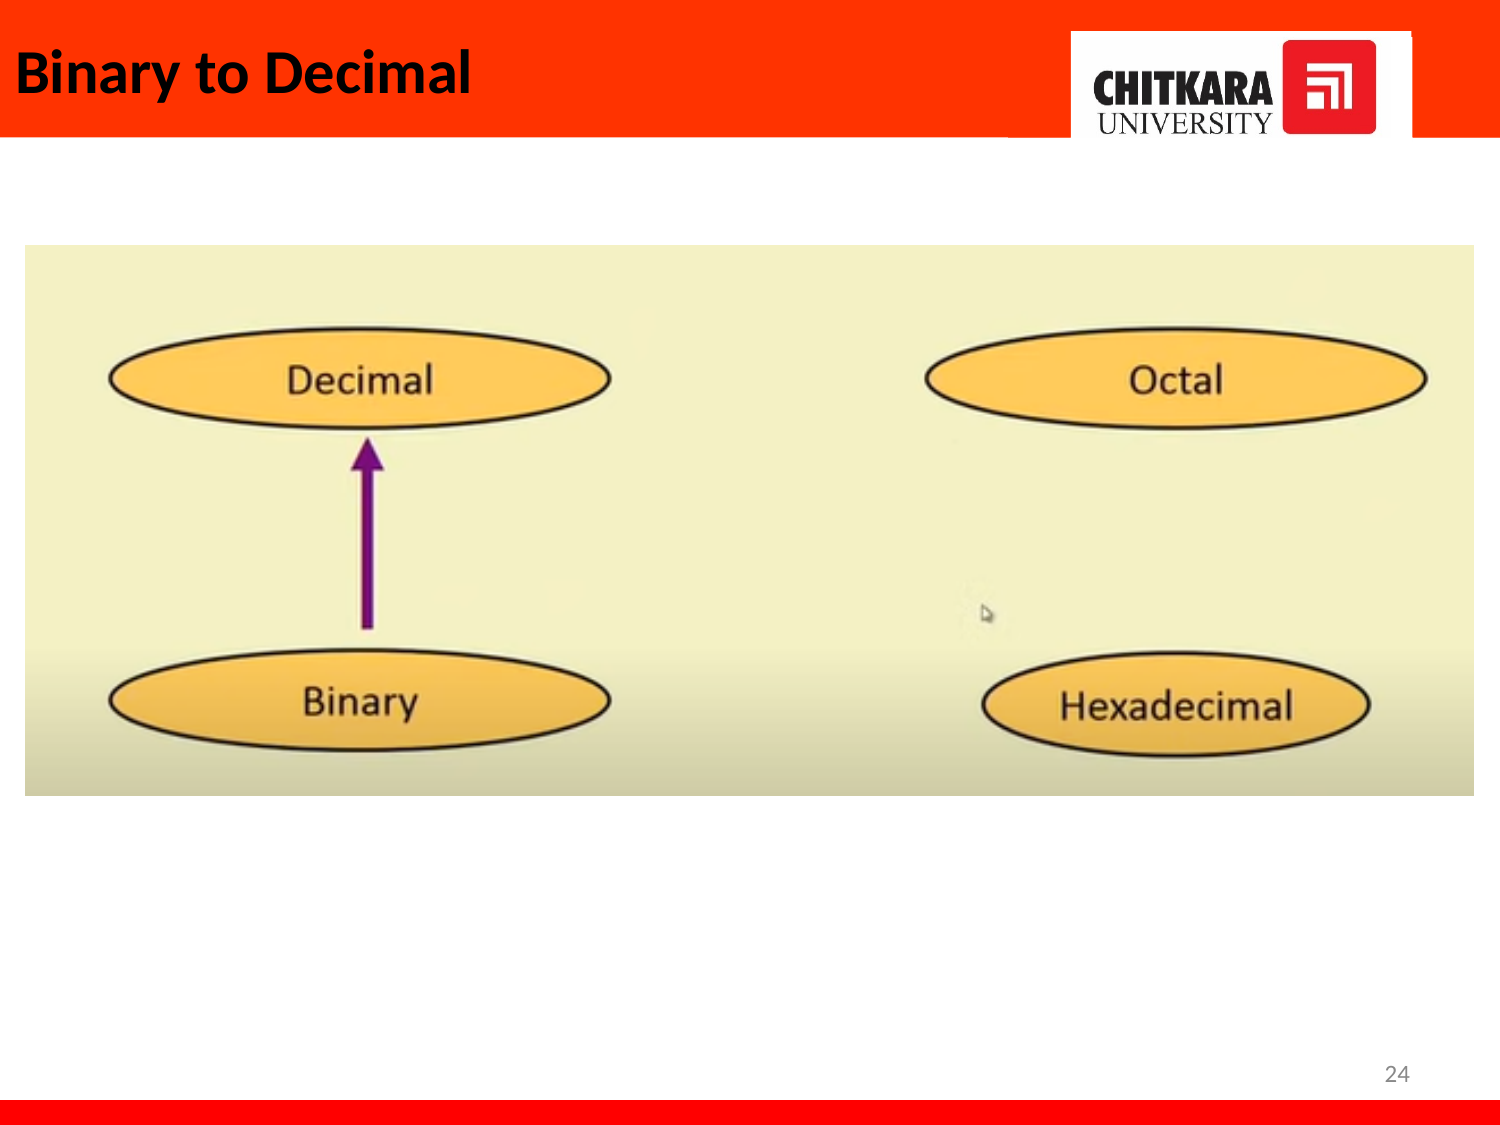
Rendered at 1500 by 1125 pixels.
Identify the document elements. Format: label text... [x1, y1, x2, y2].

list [25, 245, 1475, 797]
picture [1074, 37, 1391, 138]
title Binary to Decimal [0, 0, 1063, 138]
slide_number 24 [1074, 1042, 1425, 1103]
